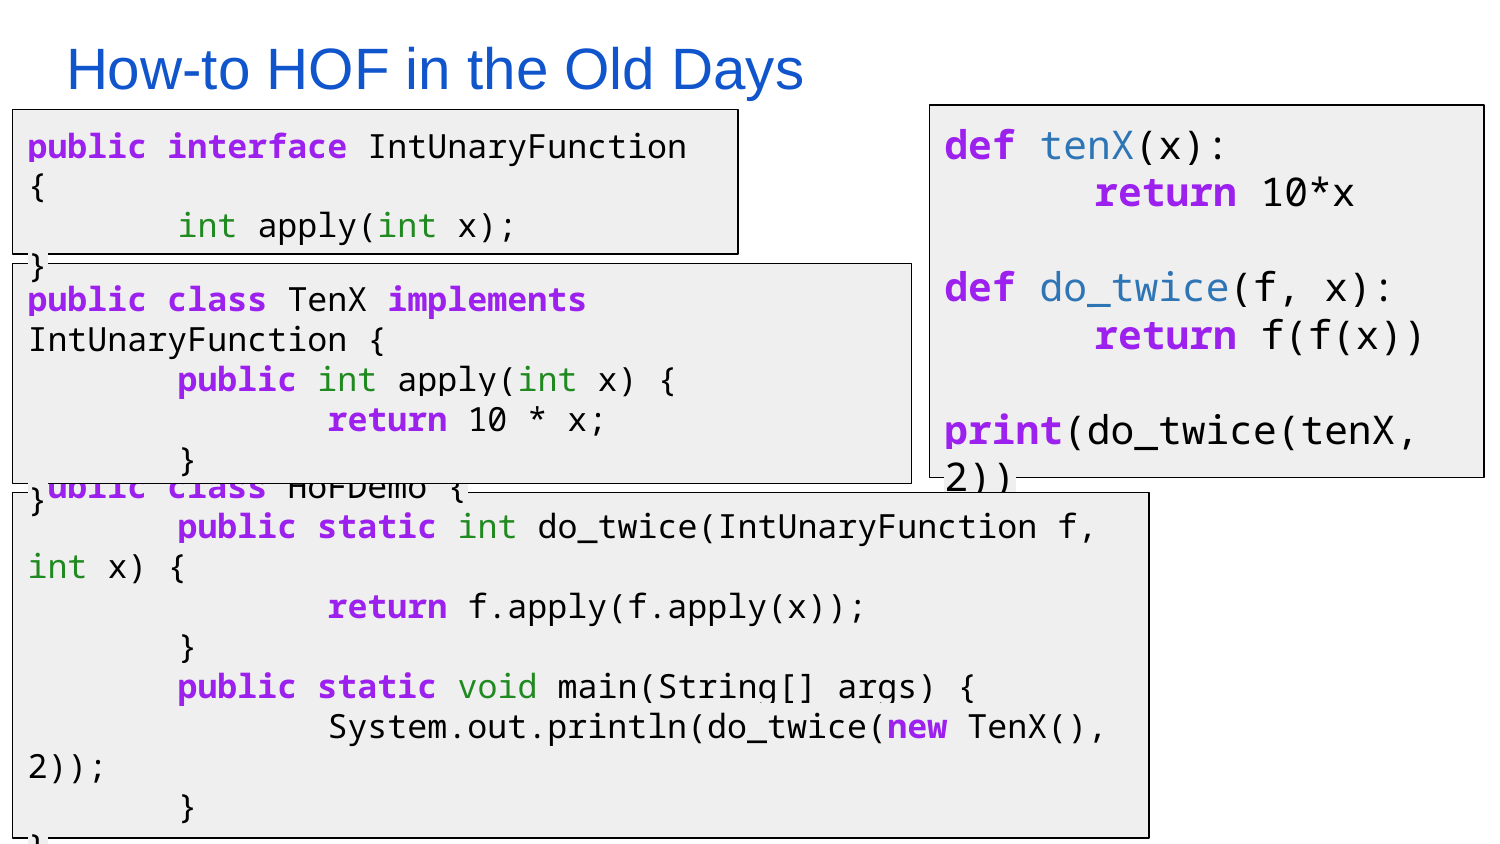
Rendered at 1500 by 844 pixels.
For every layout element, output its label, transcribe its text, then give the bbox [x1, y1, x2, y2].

text_box public class TenX implements IntUnaryFunction { public int apply(int x) { return 10 * x; } } [12, 263, 912, 484]
title How-to HOF in the Old Days [51, 15, 1449, 110]
text_box public class HoFDemo { public static int do_twice(IntUnaryFunction f, int x) { return f.apply(f.apply(x)); } public static void main(String[] args) { System.out.println(do_twice(new TenX(), 2)); } } [12, 492, 1149, 838]
text_box def tenX(x): return 10*x def do_twice(f, x): return f(f(x)) print(do_twice(tenX, 2)) [929, 104, 1485, 478]
text_box public interface IntUnaryFunction { int apply(int x); } [12, 109, 739, 255]
